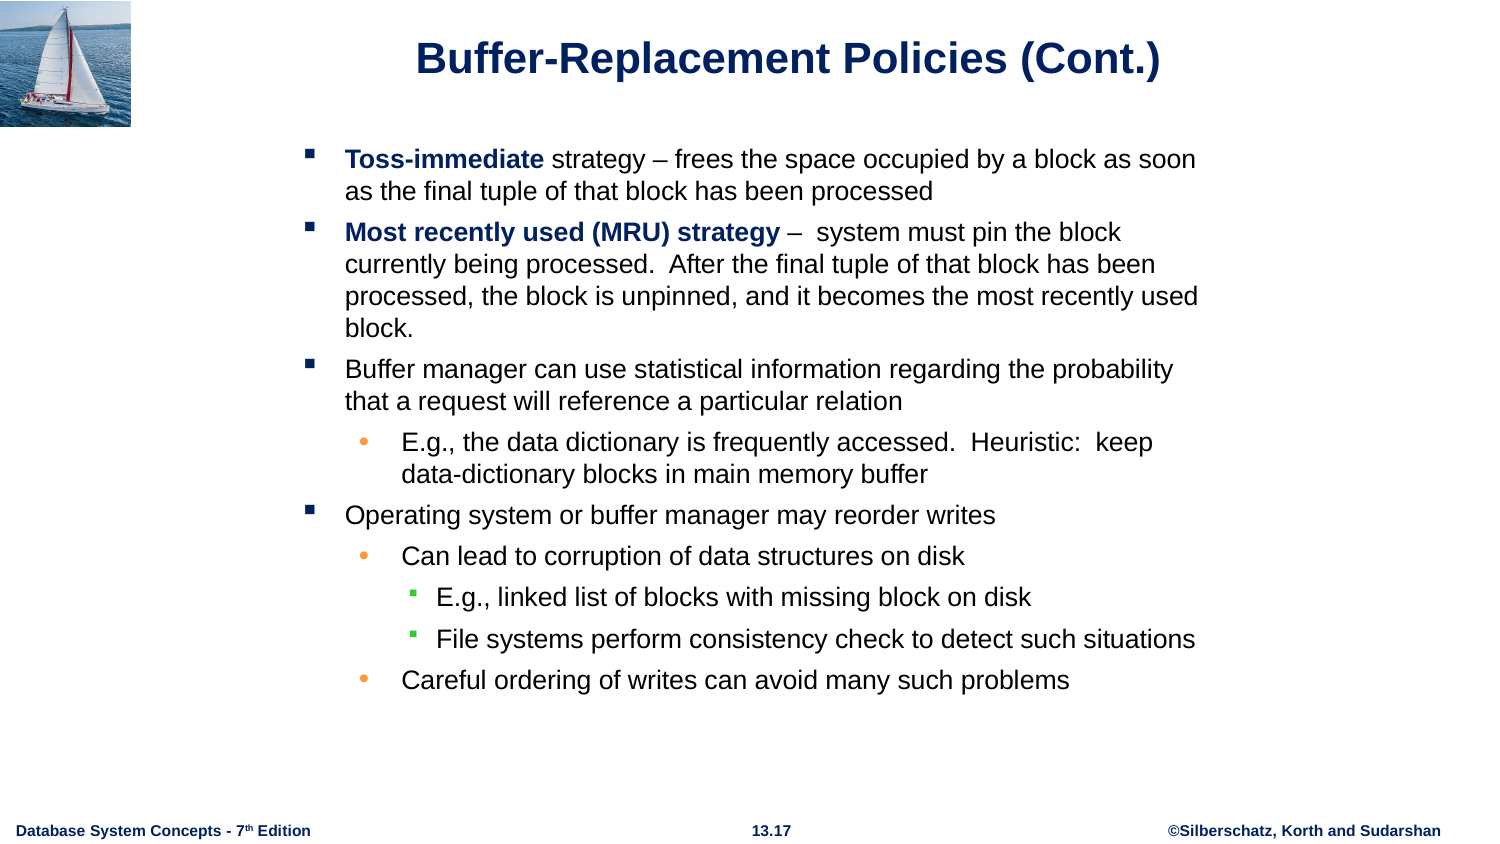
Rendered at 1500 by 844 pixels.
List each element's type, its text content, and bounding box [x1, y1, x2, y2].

list Toss-immediate strategy – frees the space occupied by a block as soon as the final tuple of that block has been processed Most recently used (MRU) strategy – system must pin the block currently being processed. After the final tuple of that block has been processed, the block is unpinned, and it becomes the most recently used block. Buffer manager can use statistical information regarding the probability that a request will reference a particular relation E.g., the data dictionary is frequently accessed. Heuristic: keep data-dictionary blocks in main memory buffer Operating system or buffer manager may reorder writes Can lead to corruption of data structures on disk E.g., linked list of blocks with missing block on disk File systems perform consistency check to detect such situations Careful ordering of writes can avoid many such problems [287, 134, 1221, 793]
picture [0, 1, 131, 127]
title Buffer-Replacement Policies (Cont.) [125, 14, 1452, 90]
